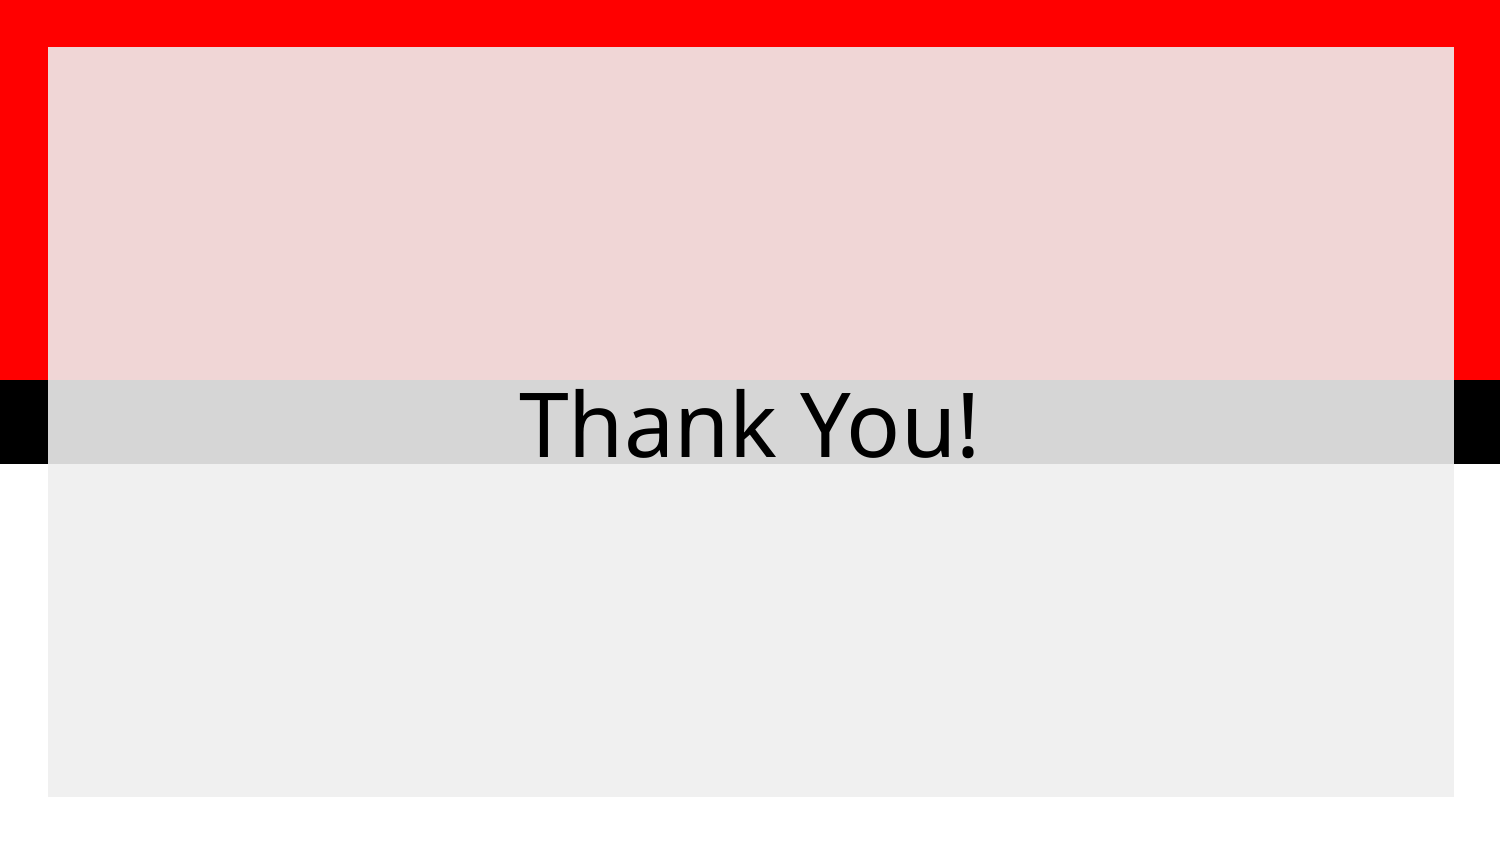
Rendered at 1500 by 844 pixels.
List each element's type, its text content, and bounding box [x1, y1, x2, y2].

picture [0, 0, 1500, 844]
title Thank You! [105, 351, 1394, 493]
